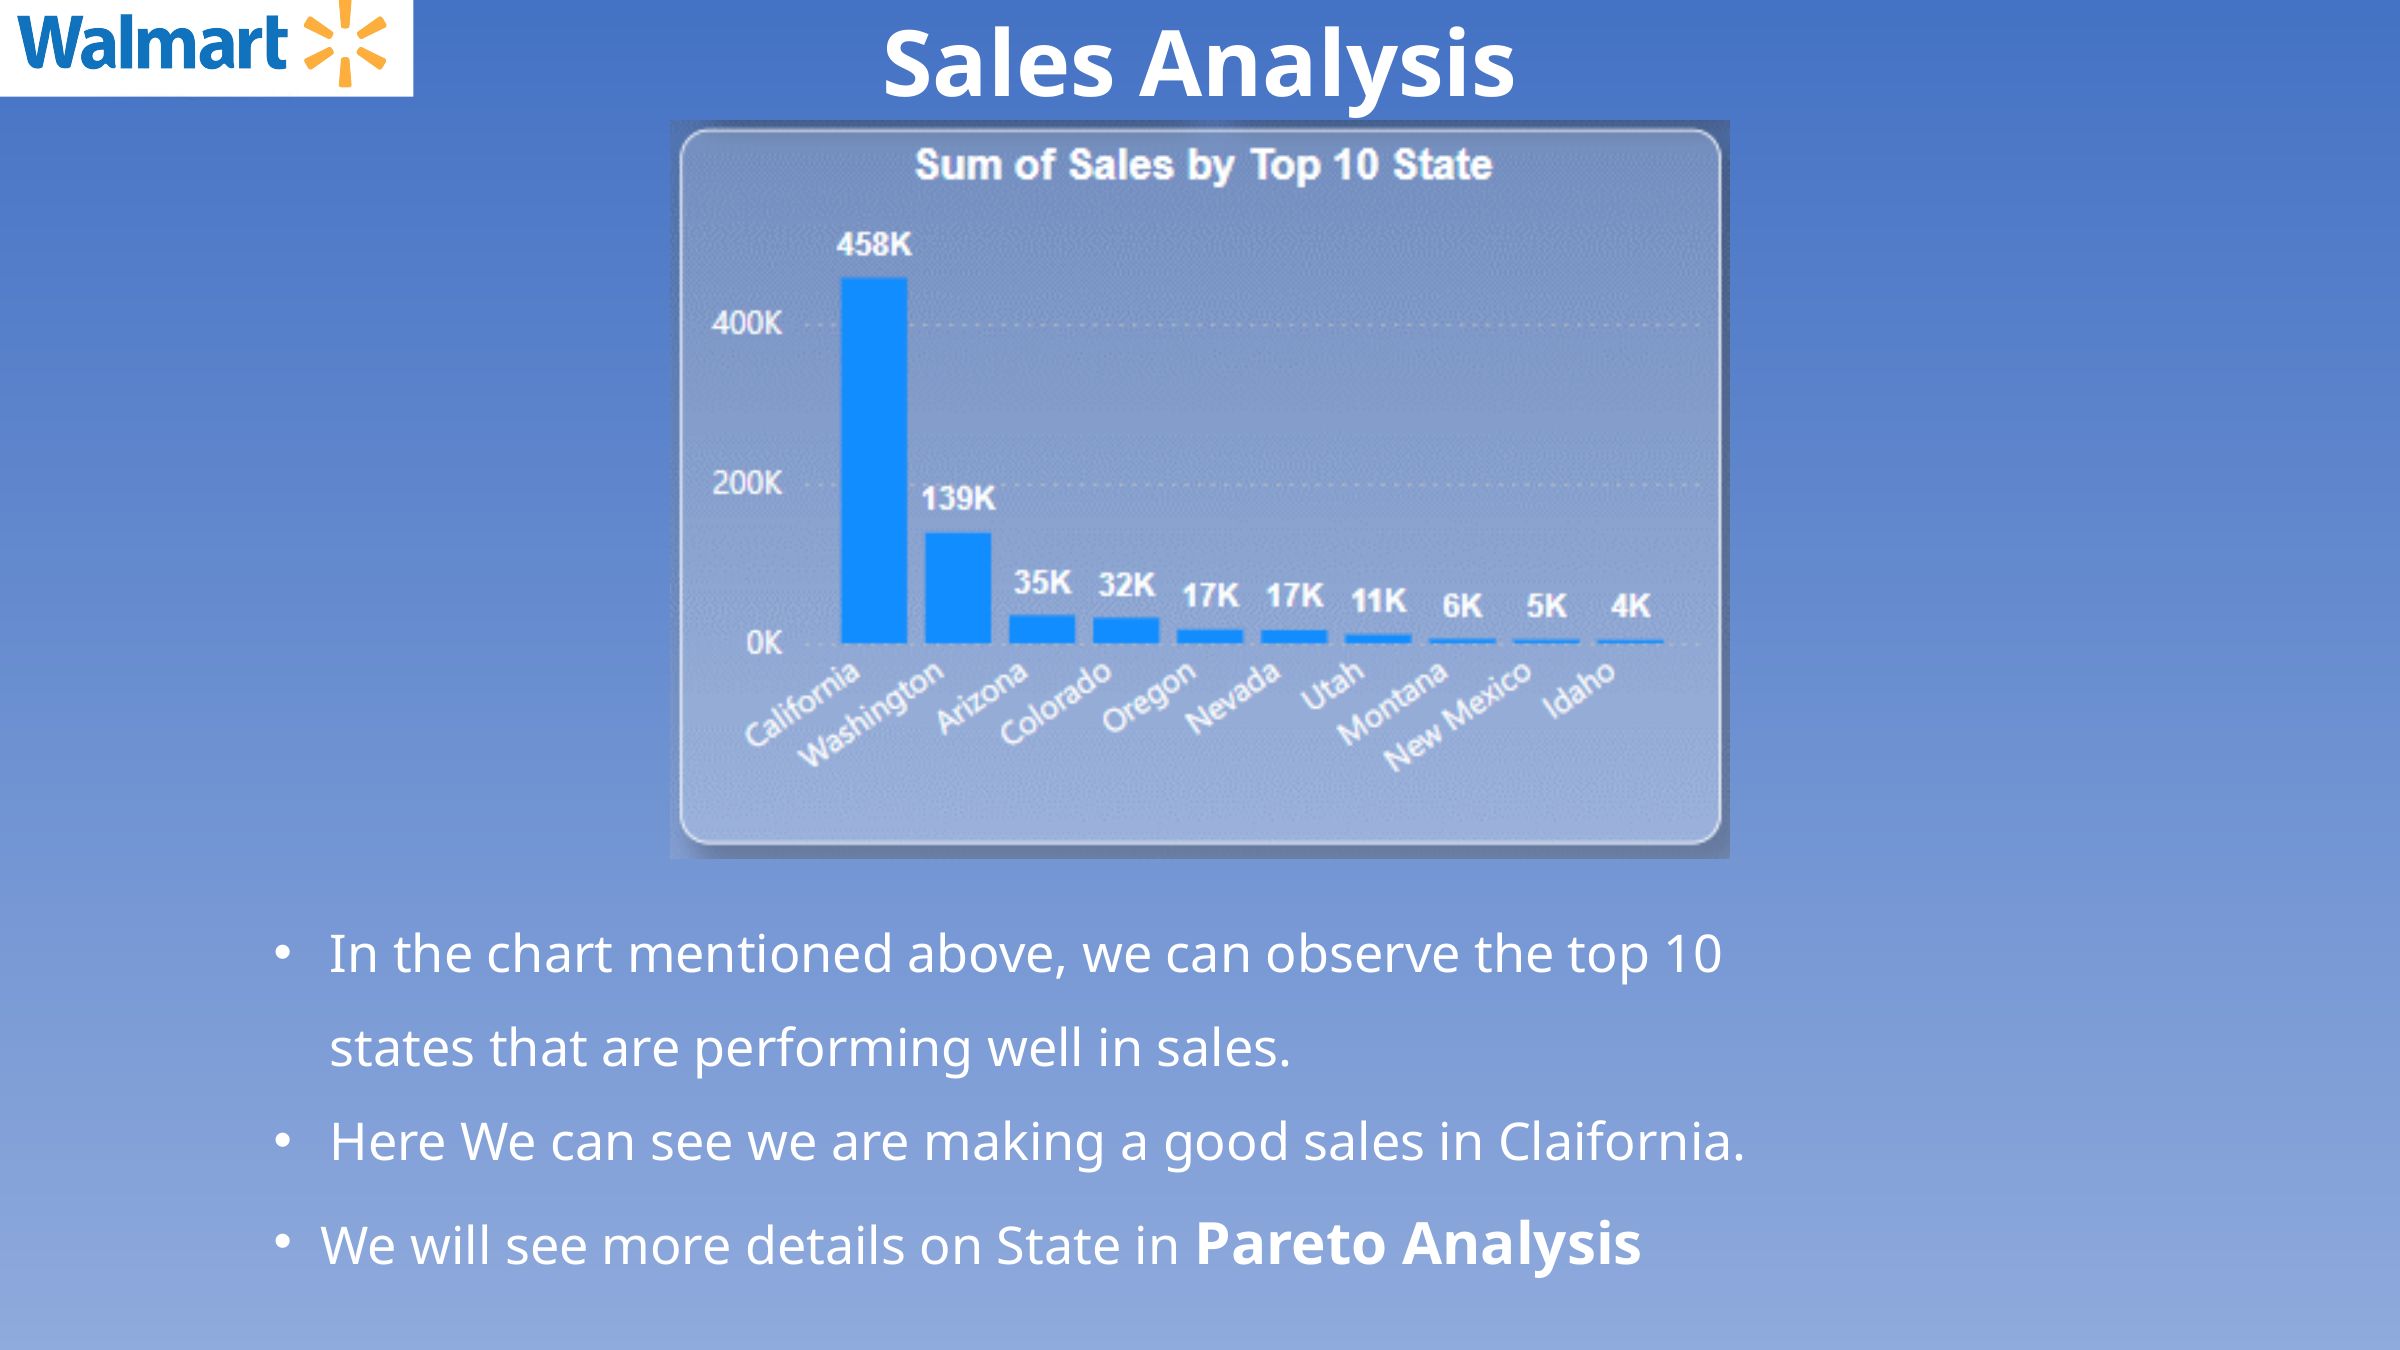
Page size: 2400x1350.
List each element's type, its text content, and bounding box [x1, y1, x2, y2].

picture [670, 120, 1730, 859]
text_box In the chart mentioned above, we can observe the top 10 states that are performing well in sales. Here We can see we are making a good sales in Claifornia. We will see more details on State in Pareto Analysis [258, 882, 1879, 1284]
text_box Sales Analysis [641, 0, 1759, 123]
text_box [0, 0, 414, 100]
